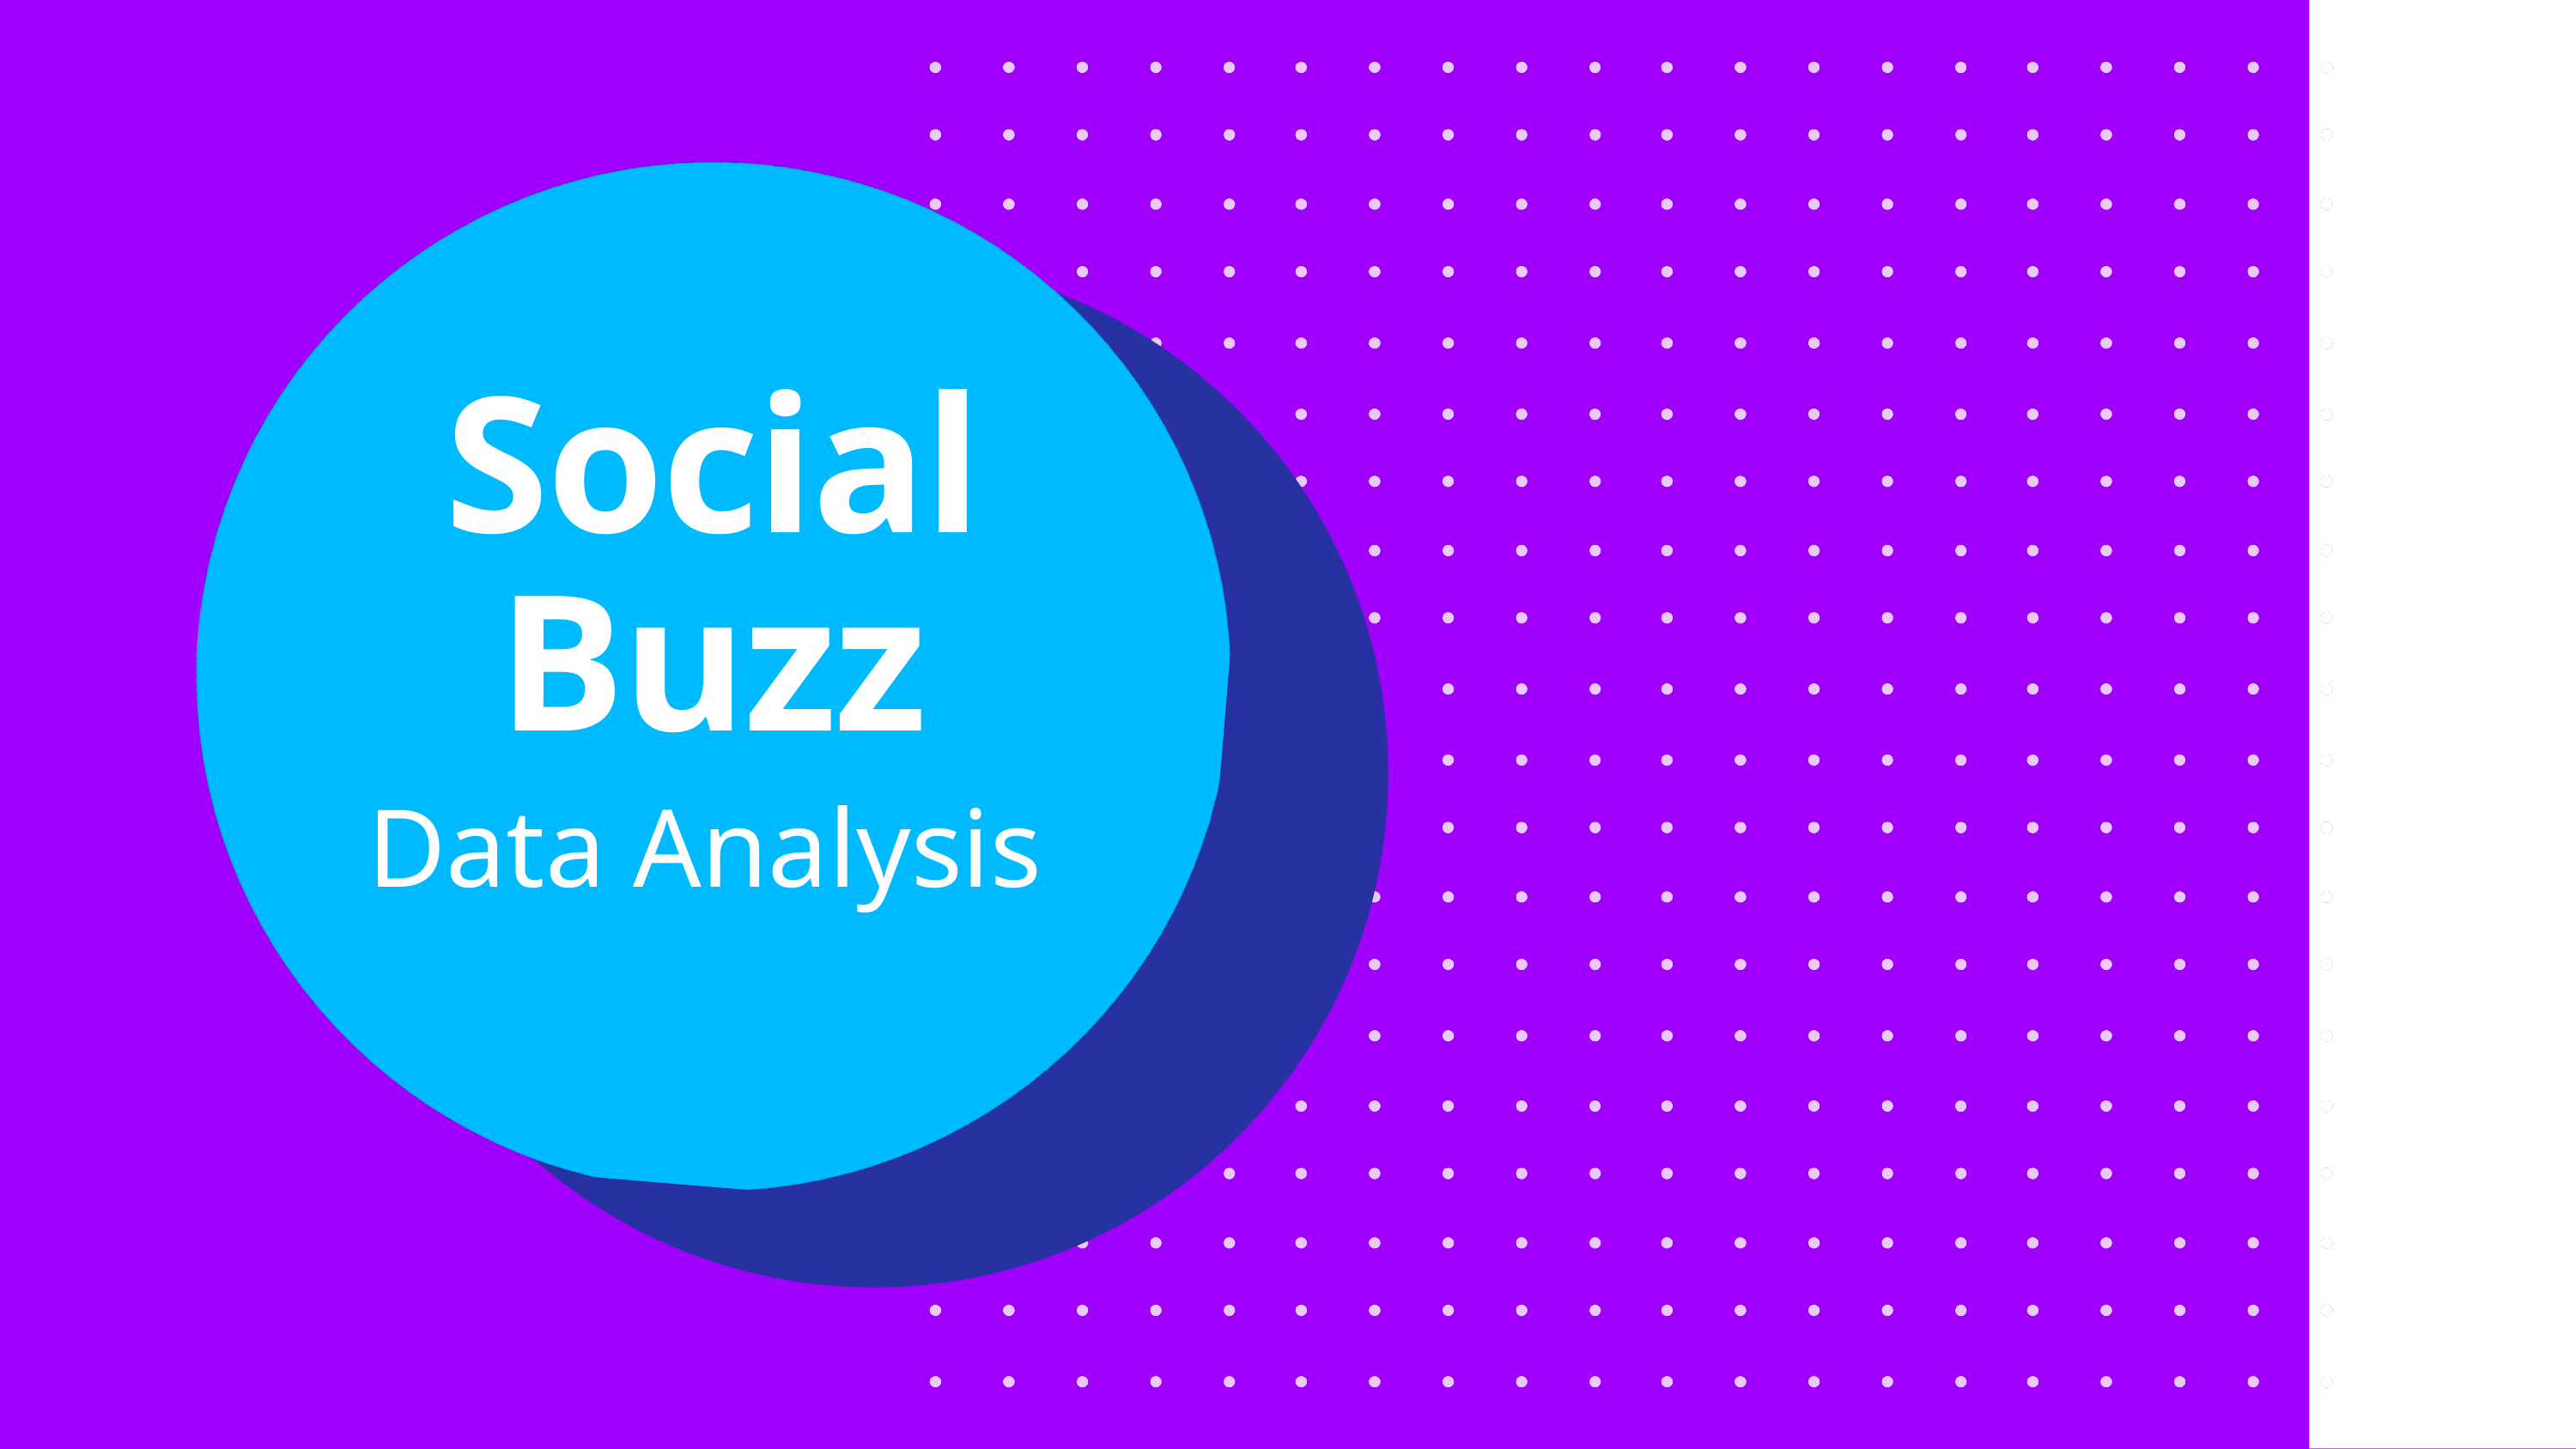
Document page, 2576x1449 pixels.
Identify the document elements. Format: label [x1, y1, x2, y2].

text_box [921, 57, 2337, 1392]
text_box [155, 115, 1388, 1288]
text_box [2309, 0, 2576, 1449]
